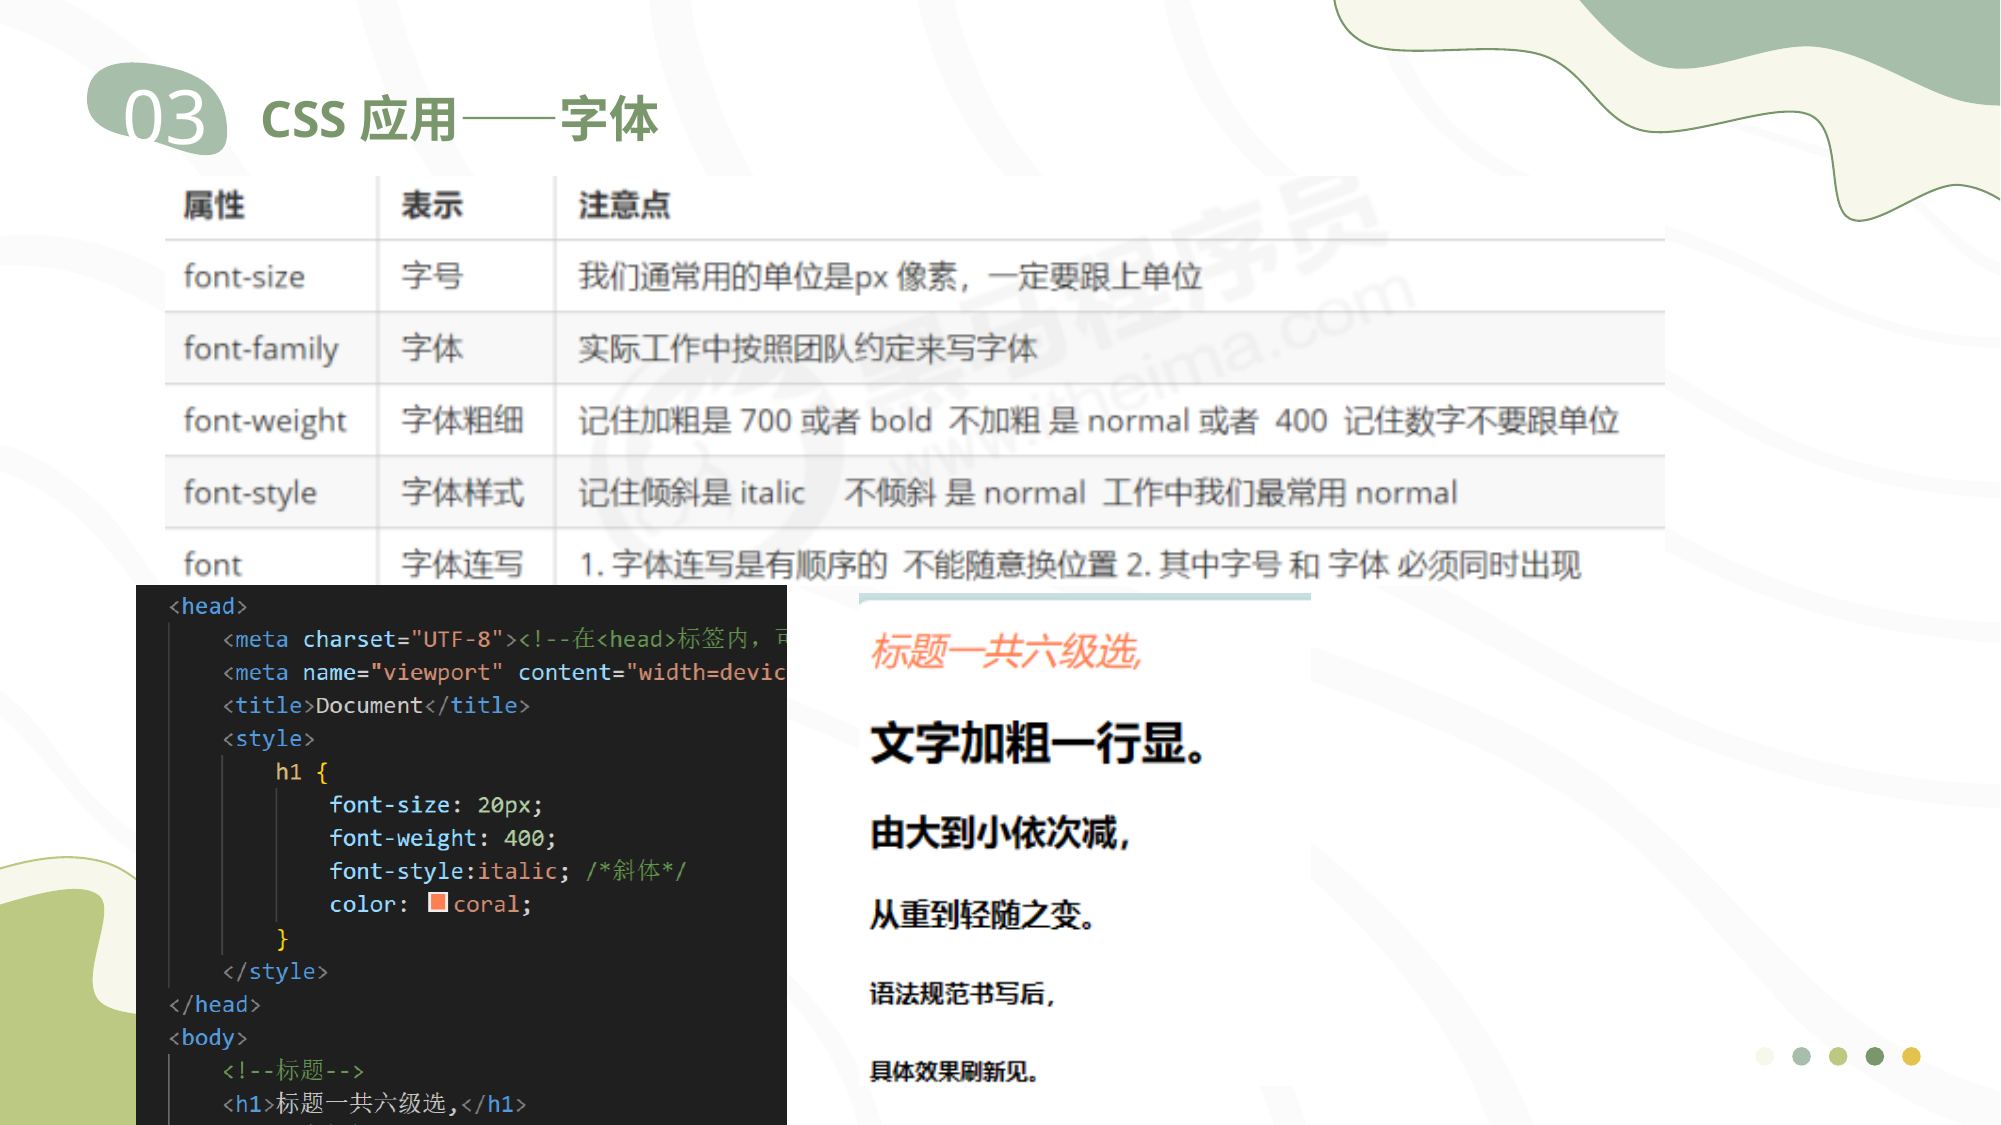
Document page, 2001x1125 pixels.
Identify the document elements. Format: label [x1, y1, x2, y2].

text_box [87, 62, 817, 169]
picture [136, 176, 1665, 1125]
picture [859, 593, 1311, 1086]
